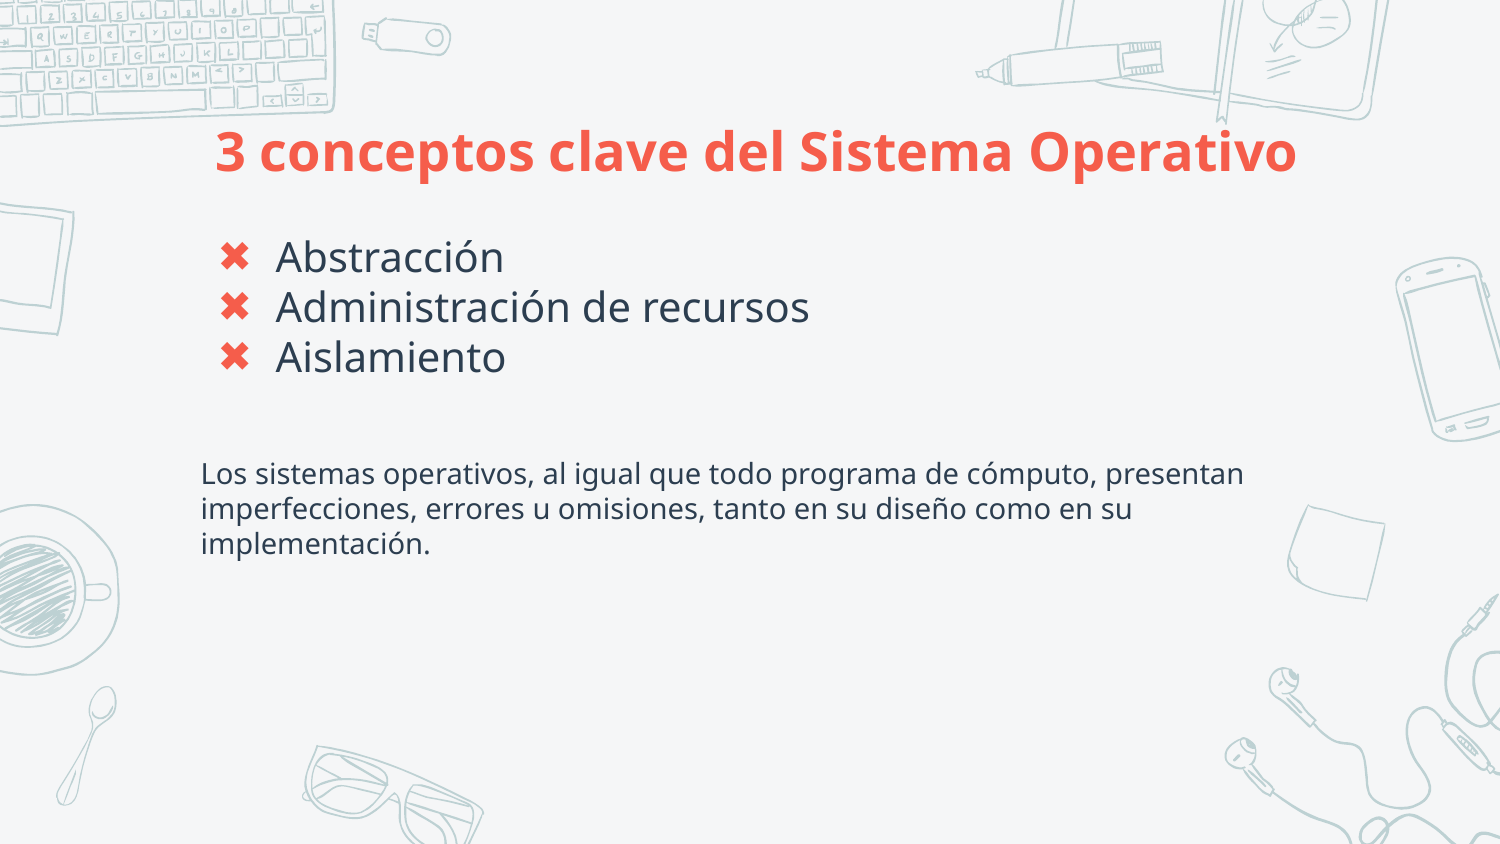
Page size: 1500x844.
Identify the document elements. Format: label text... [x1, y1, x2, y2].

list Abstracción Administración de recursos Aislamiento Los sistemas operativos, al igual que todo programa de cómputo, presentan imperfecciones, errores u omisiones, tanto en su diseño como en su implementación. [185, 215, 1315, 703]
title 3 conceptos clave del Sistema Operativo [185, 102, 1315, 198]
